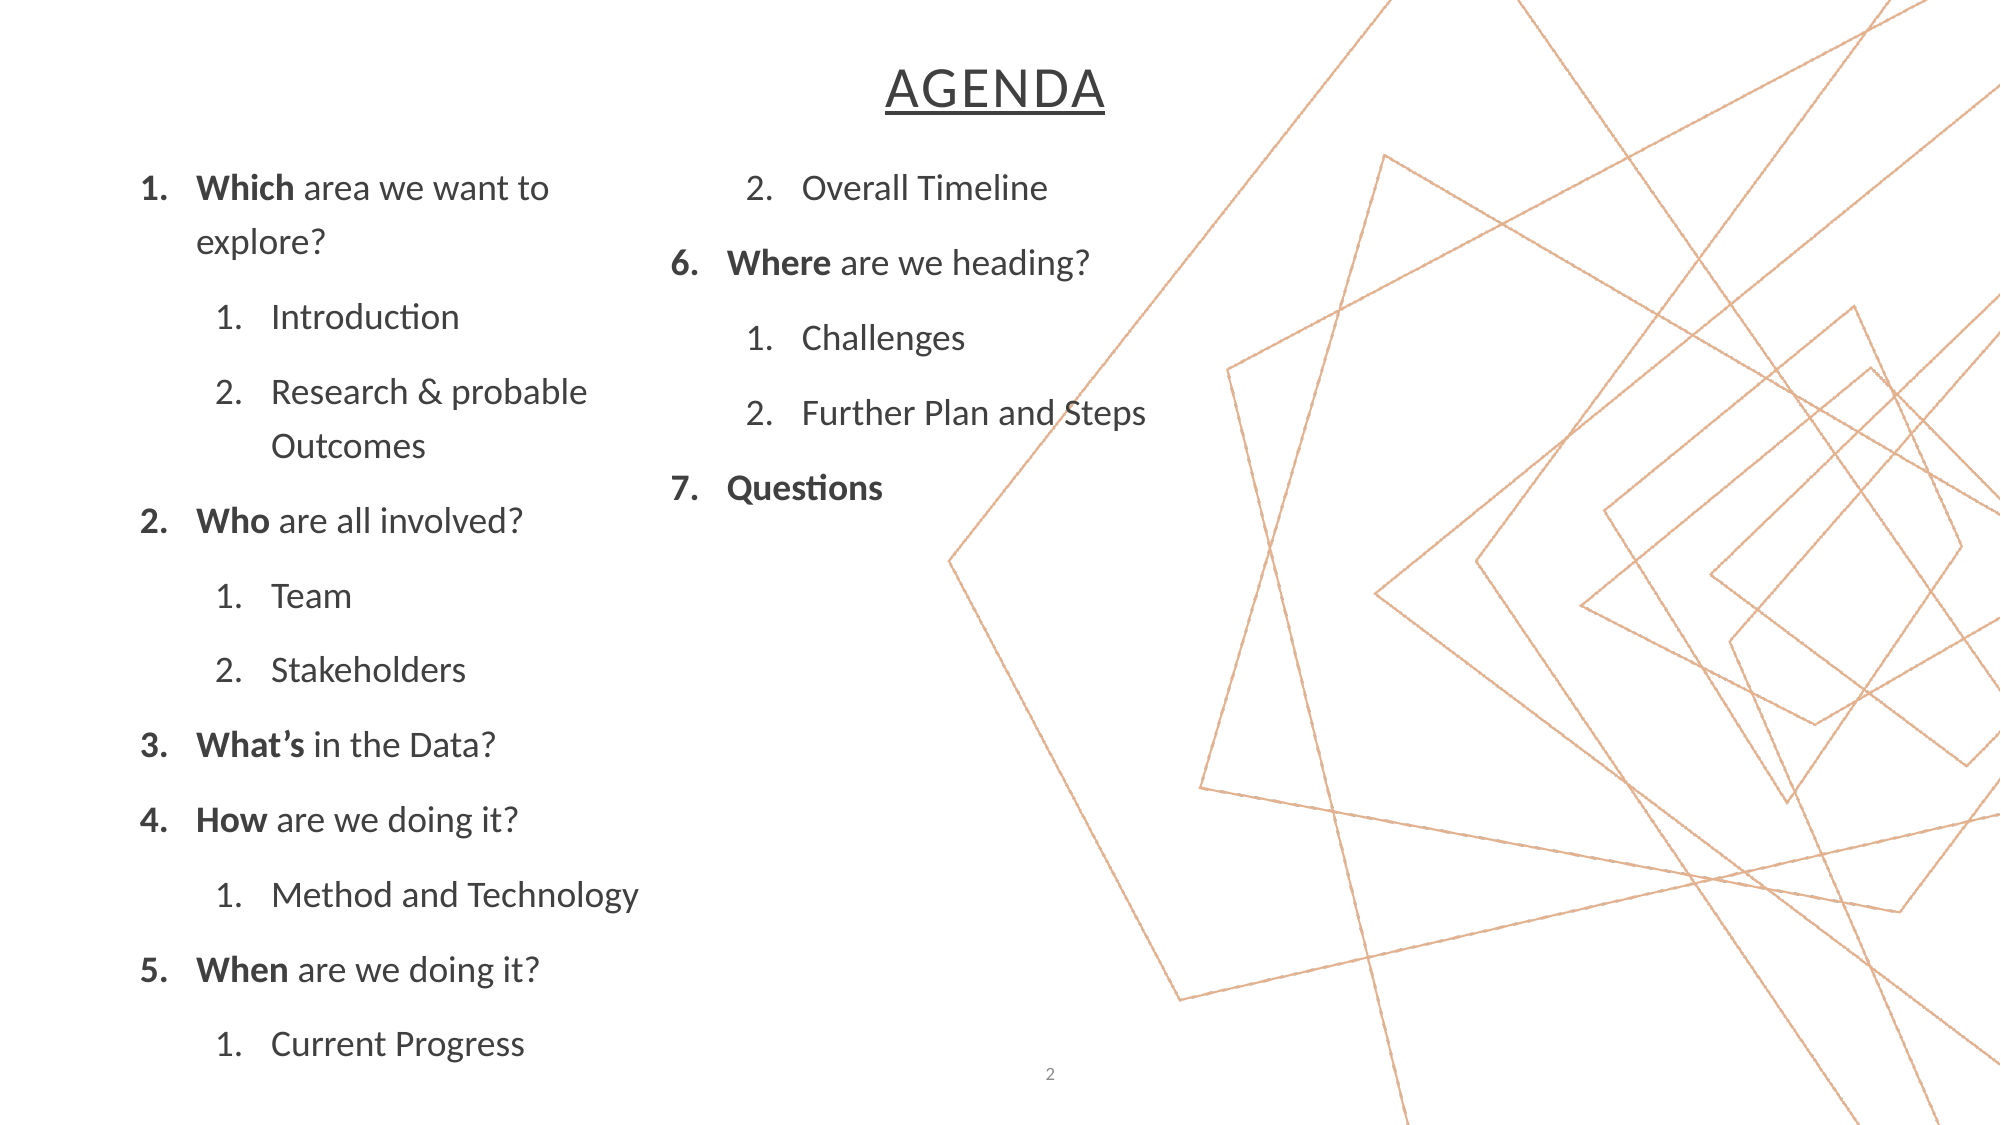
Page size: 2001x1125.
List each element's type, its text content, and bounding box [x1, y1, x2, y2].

list Which area we want to explore? Introduction Research & probable Outcomes Who are all involved? Team Stakeholders What’s in the Data? How are we doing it? Method and Technology When are we doing it? Current Progress Overall Timeline Where are we heading? Challenges Further Plan and Steps Questions [124, 146, 1217, 1103]
title Agenda [869, 35, 1131, 128]
picture [900, 0, 2000, 1125]
slide_number 2 [908, 1042, 1071, 1103]
